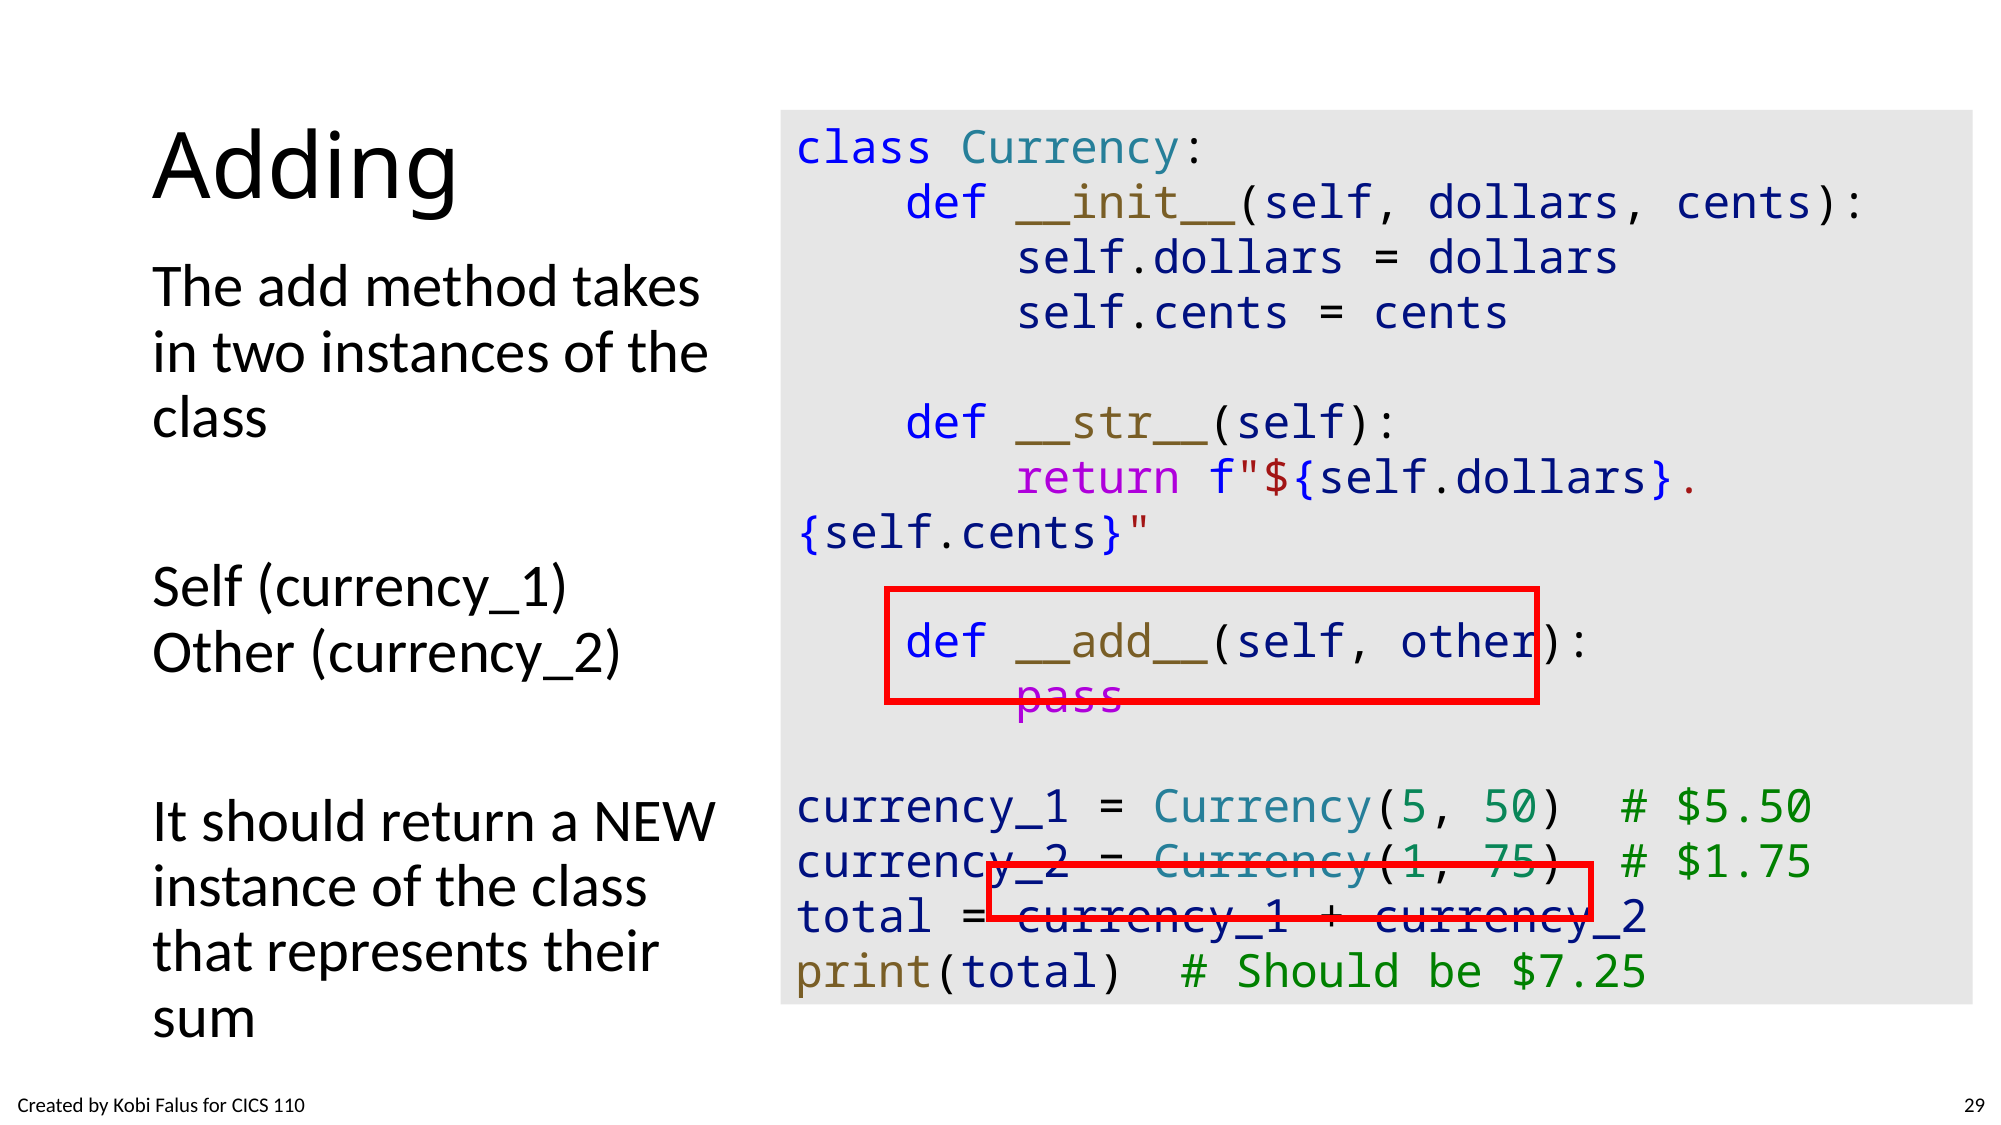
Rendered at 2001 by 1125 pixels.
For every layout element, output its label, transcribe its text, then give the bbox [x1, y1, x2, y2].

text_box [886, 588, 1538, 703]
title Adding [137, 59, 1863, 278]
list The add method takes in two instances of the class Self (currency_1) Other (currency_2) It should return a NEW instance of the class that represents their sum [137, 246, 757, 1066]
text_box class Currency: def __init__(self, dollars, cents): self.dollars = dollars self.cents = cents def __str__(self): return f"${self.dollars}.{self.cents}" def __add__(self, other): pass currency_1 = Currency(5, 50) # $5.50 currency_2 = Currency(1, 75) # $1.75 total = currency_1 + currency_2 print(total) # Should be $7.25 [780, 109, 1973, 1005]
text_box [988, 863, 1592, 920]
